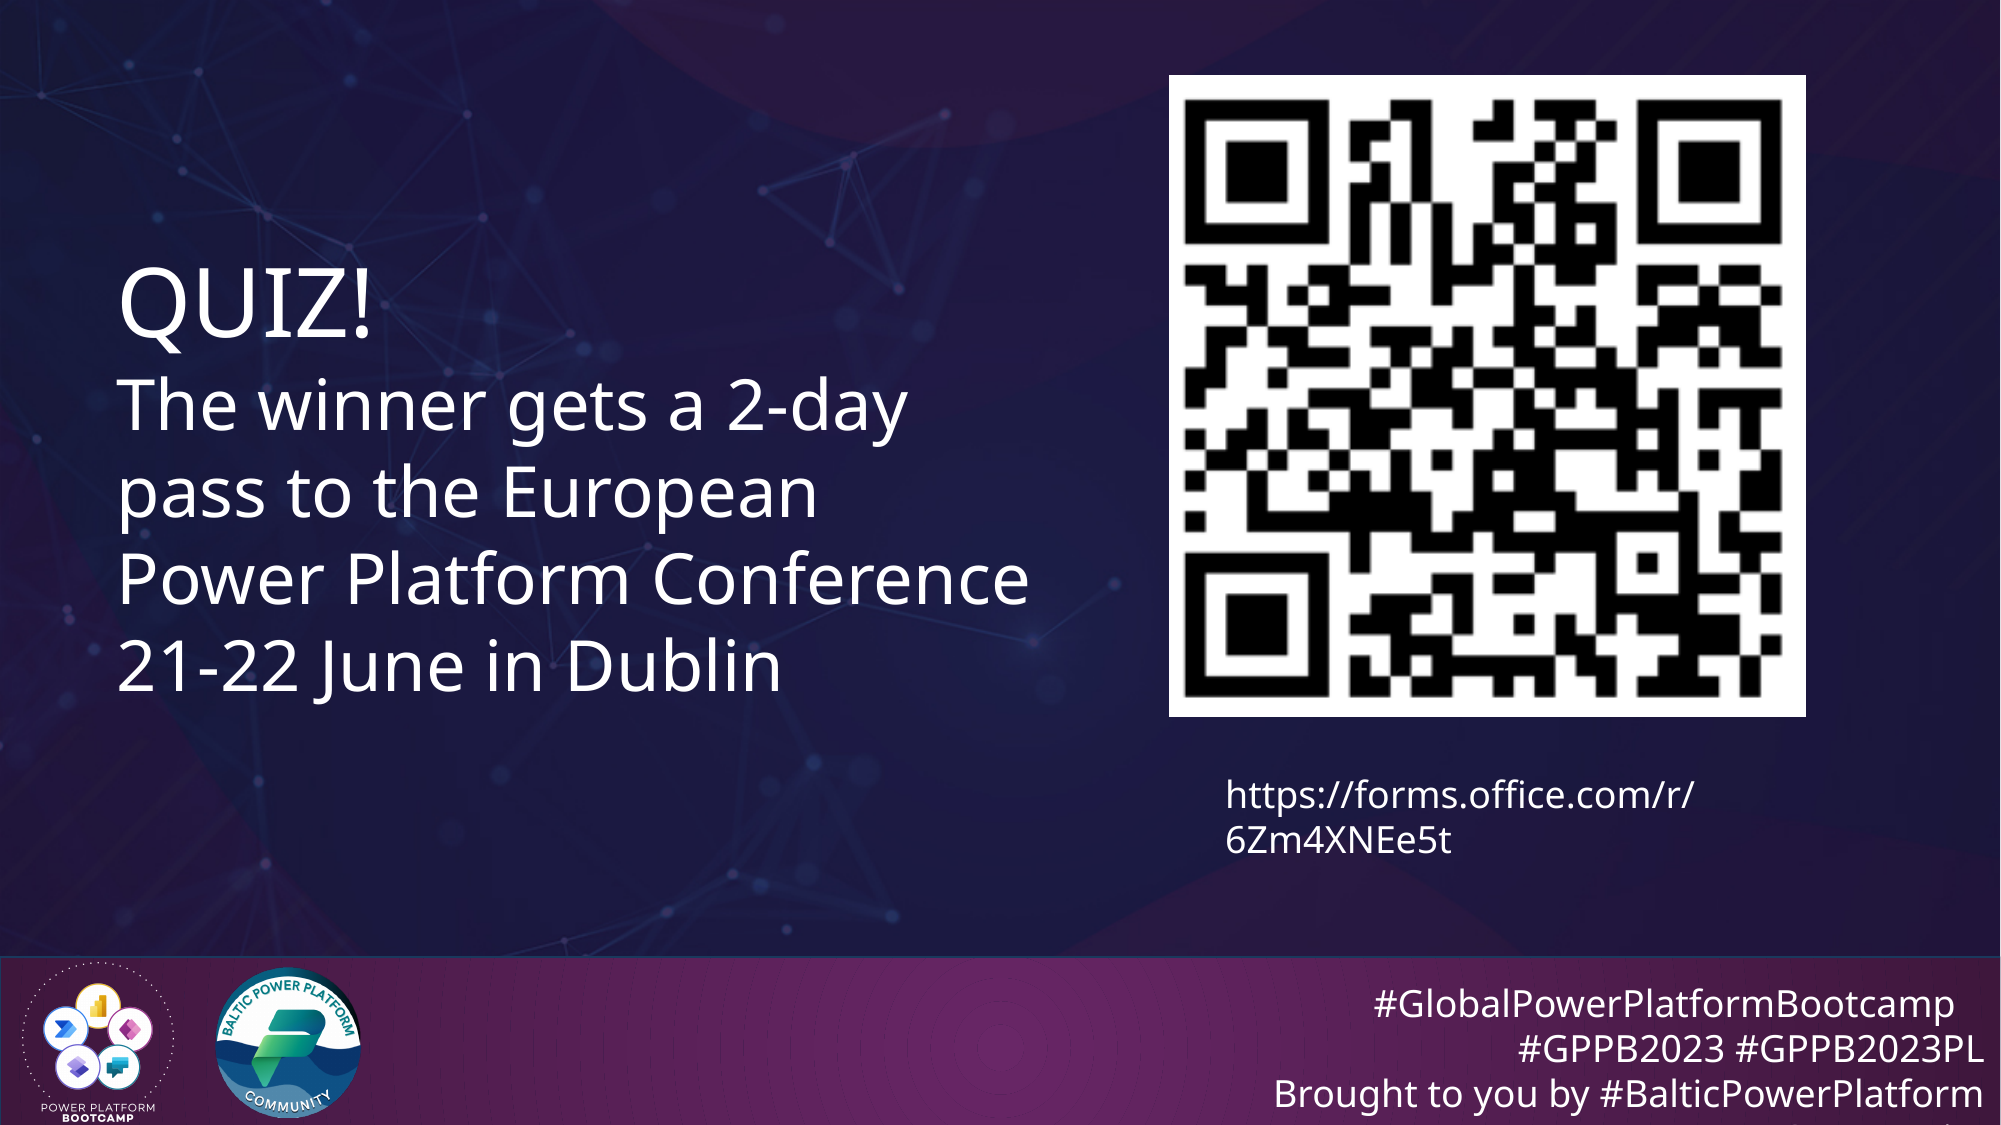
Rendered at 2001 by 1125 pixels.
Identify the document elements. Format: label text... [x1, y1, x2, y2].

picture [22, 962, 174, 1122]
picture [0, 0, 2001, 1125]
text_box https://forms.office.com/r/6Zm4XNEe5t [1210, 763, 1856, 869]
text_box QUIZ! The winner gets a 2-day pass to the European Power Platform Conference 21-22 June in Dublin [101, 146, 1048, 717]
